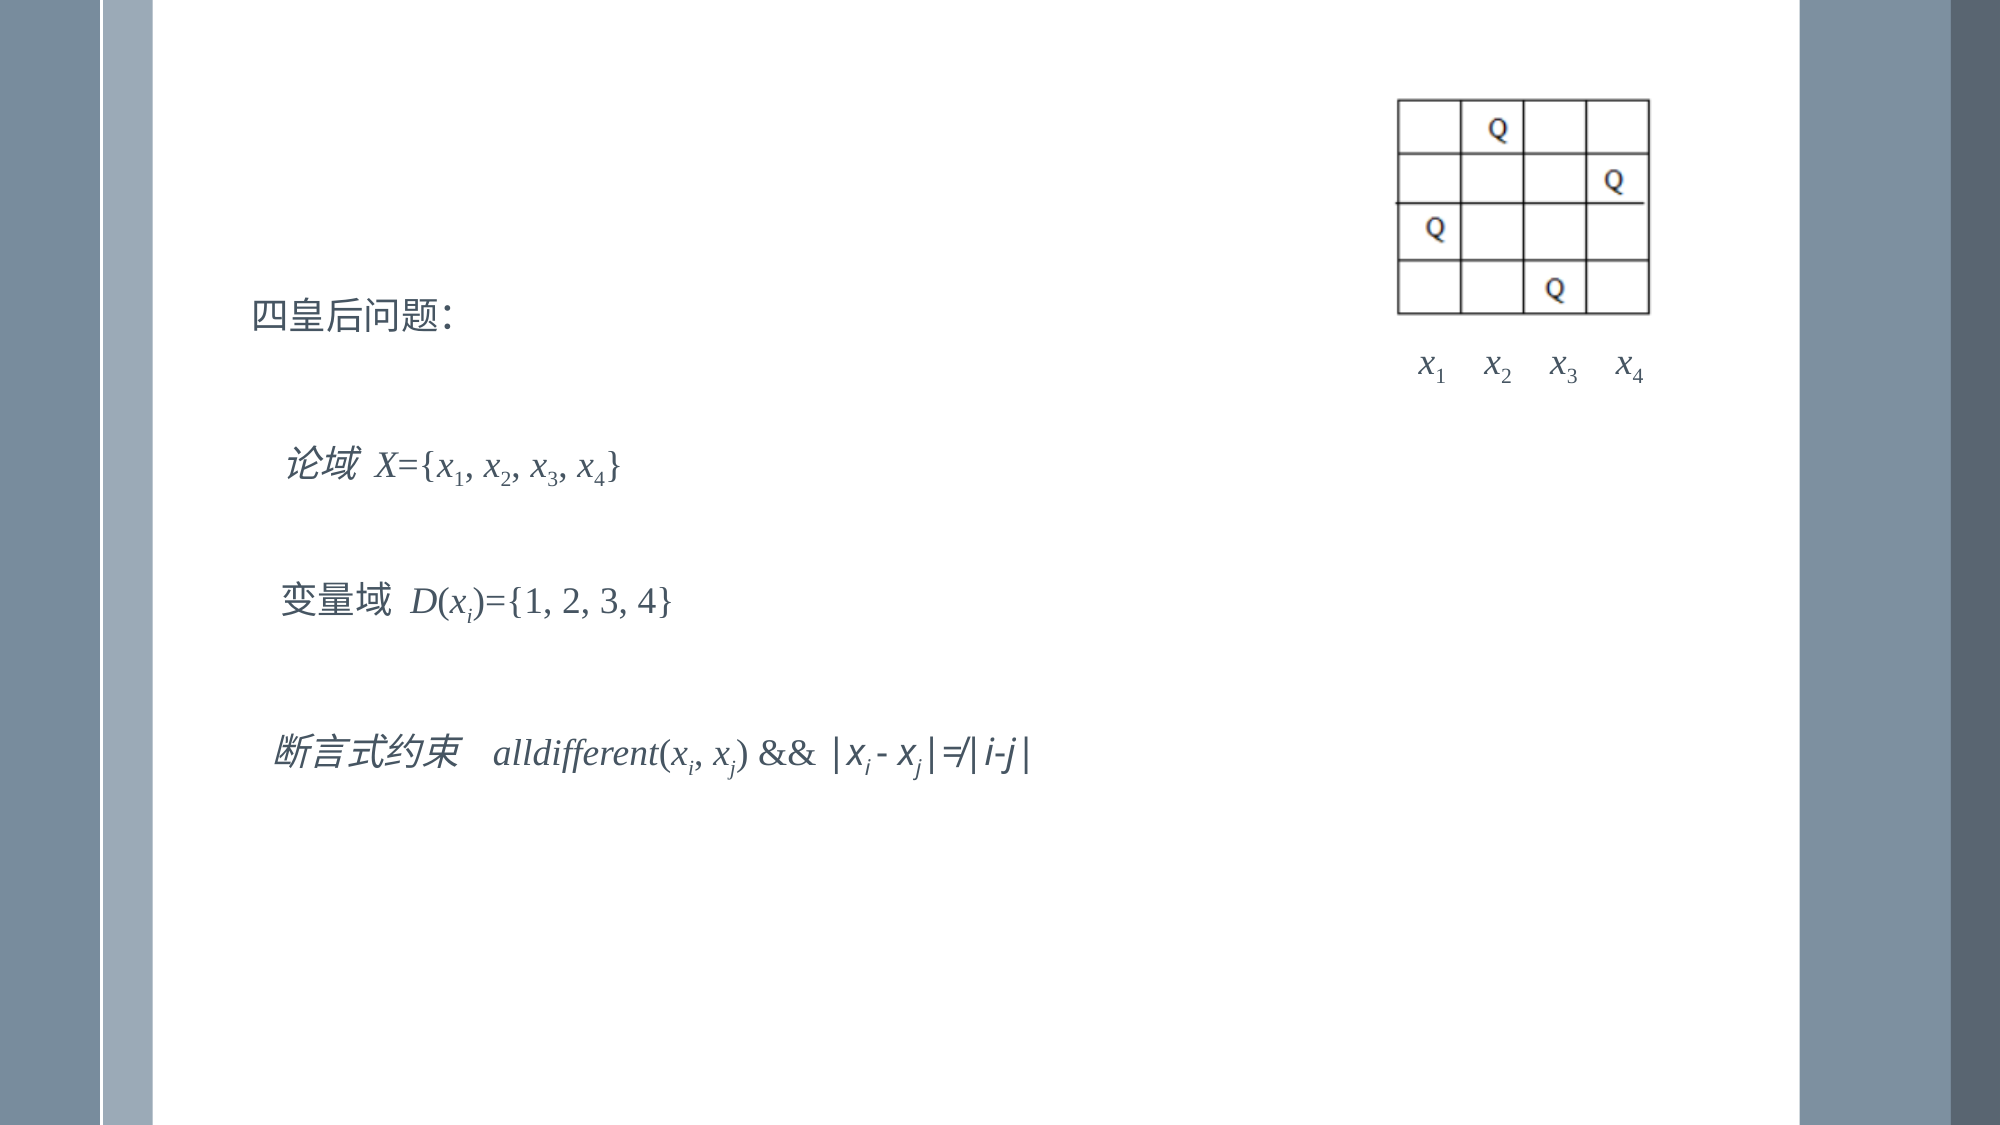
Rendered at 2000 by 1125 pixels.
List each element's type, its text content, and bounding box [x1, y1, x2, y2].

picture [1377, 83, 1672, 330]
text_box x1 x2 x3 x4 [1403, 330, 1659, 396]
text_box 论域 X={x1, x2, x3, x4} [267, 432, 639, 499]
text_box 四皇后问题： [236, 284, 491, 345]
text_box 变量域 D(xi)={1, 2, 3, 4} [265, 569, 690, 635]
text_box 断言式约束 alldifferent(xi, xj) && |xi - xj|≠|i-j| [256, 721, 1052, 787]
